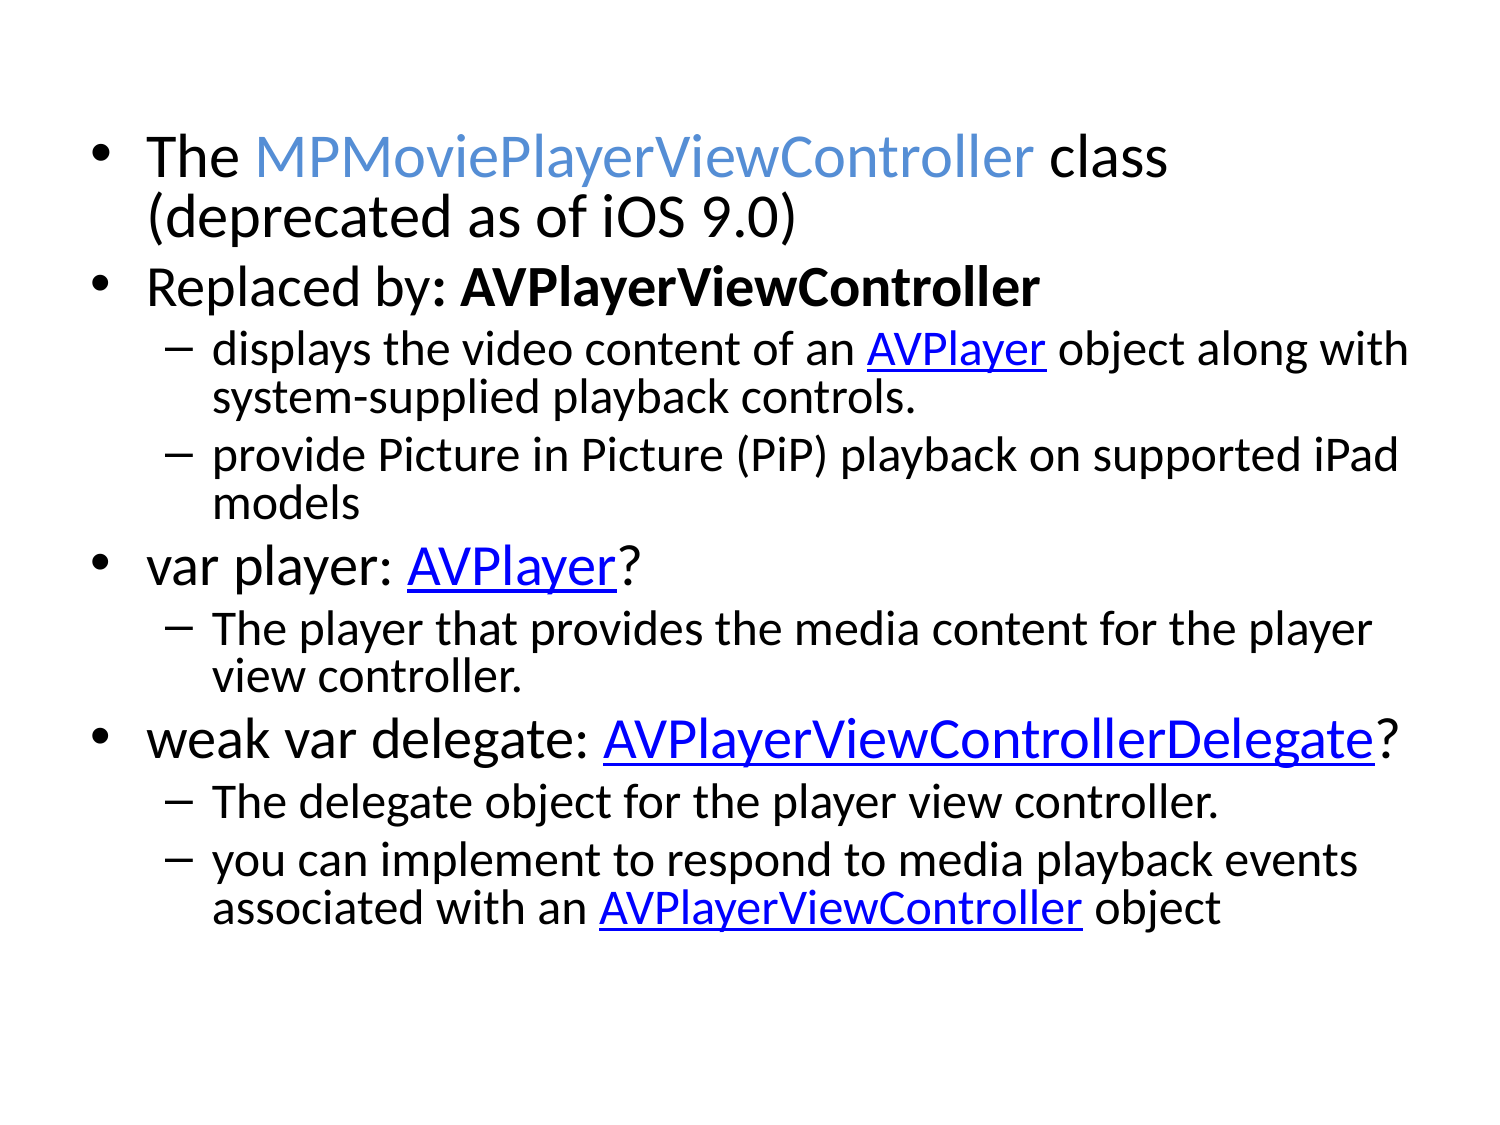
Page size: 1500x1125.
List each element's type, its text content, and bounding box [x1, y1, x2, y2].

list The MPMoviePlayerViewController class (deprecated as of iOS 9.0) Replaced by: AVPlayerViewController displays the video content of an AVPlayer object along with system-supplied playback controls. provide Picture in Picture (PiP) playback on supported iPad models var player: AVPlayer? The player that provides the media content for the player view controller. weak var delegate: AVPlayerViewControllerDelegate? The delegate object for the player view controller. you can implement to respond to media playback events associated with an AVPlayerViewController object [75, 122, 1425, 1075]
